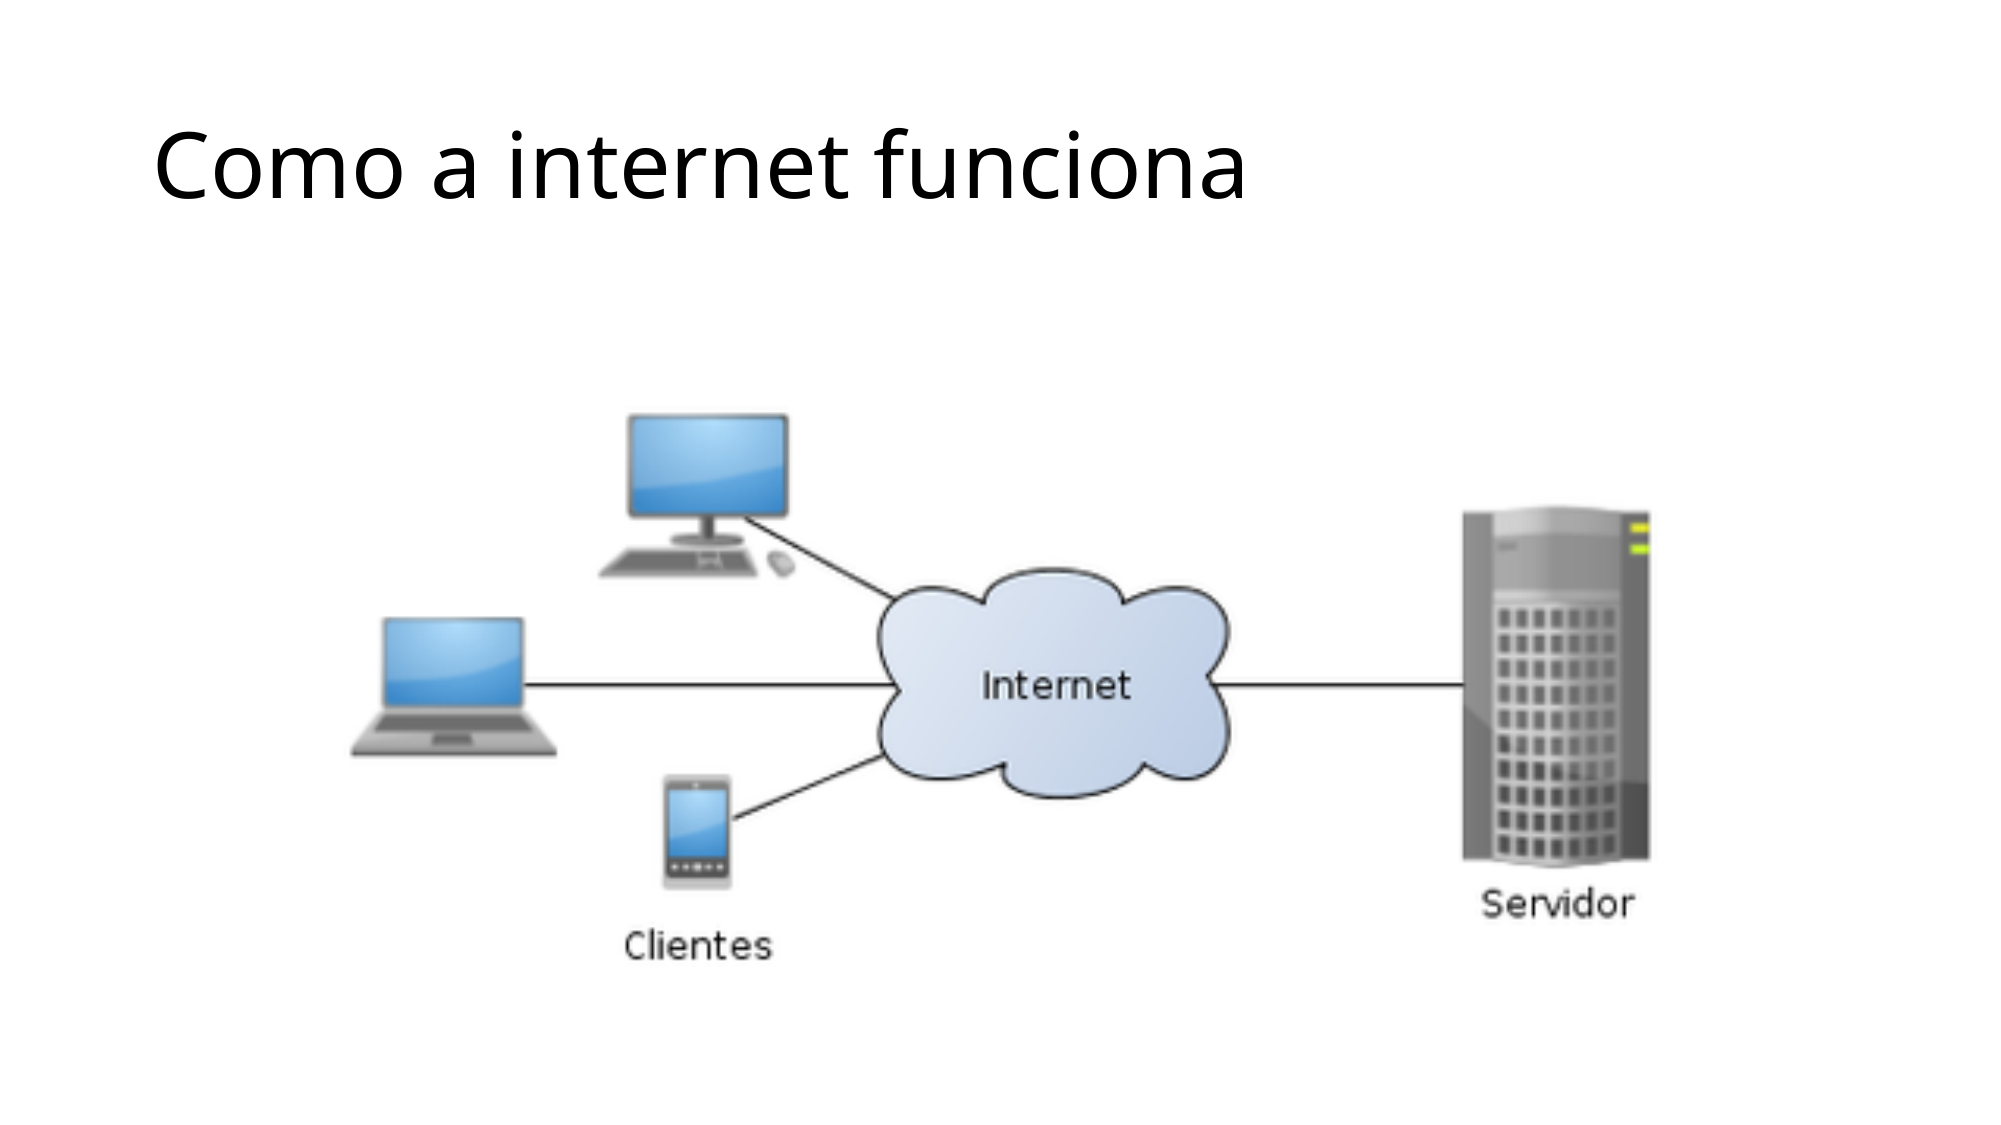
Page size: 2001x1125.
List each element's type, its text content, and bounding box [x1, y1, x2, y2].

title Como a internet funciona [137, 59, 1863, 278]
picture [304, 367, 1696, 1039]
